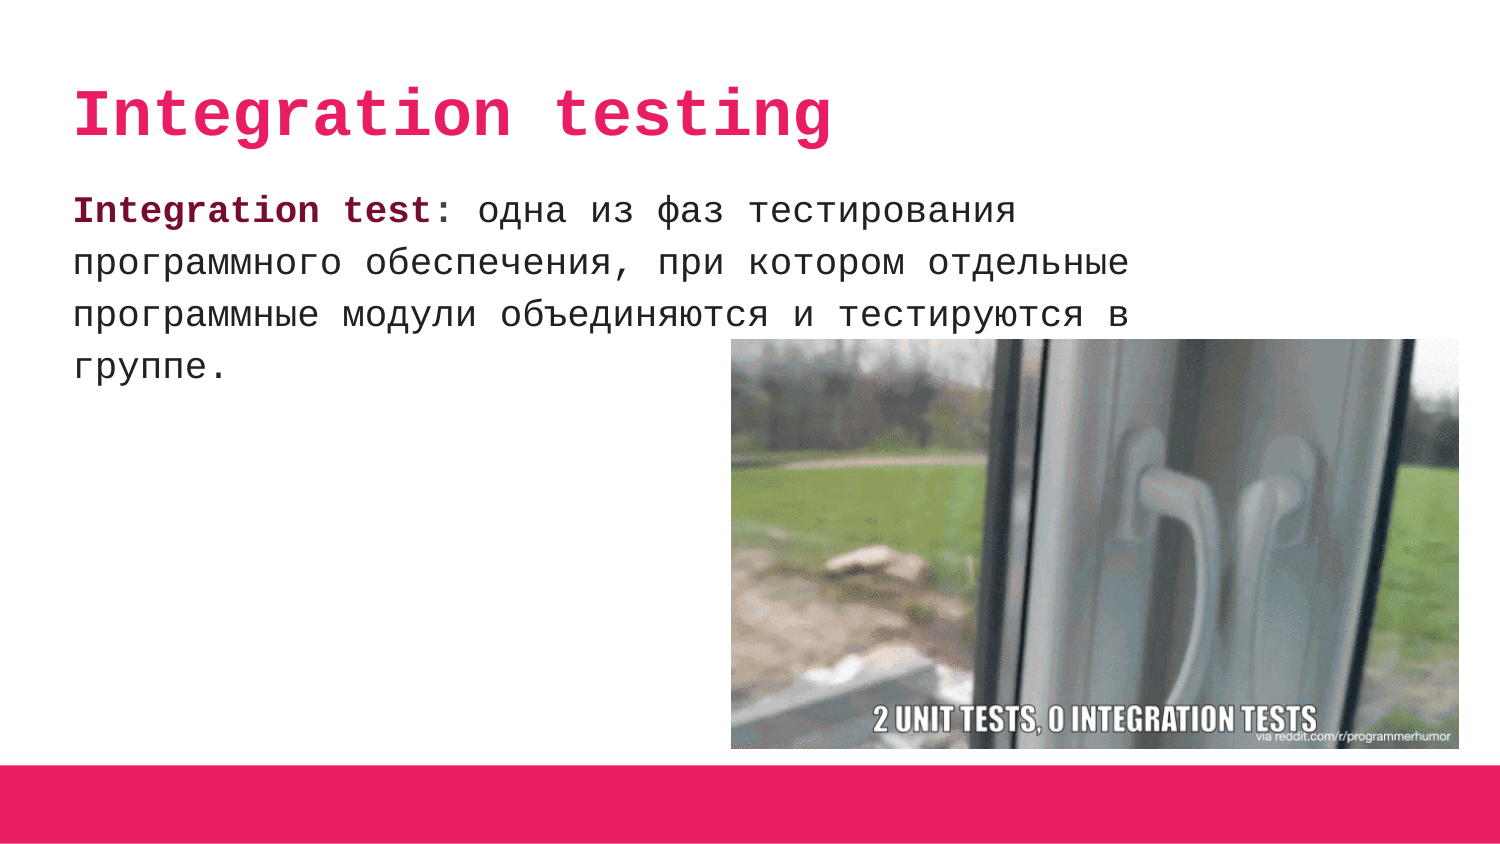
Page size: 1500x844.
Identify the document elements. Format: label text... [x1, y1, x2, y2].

title Integration testing [57, 54, 1273, 163]
picture [730, 338, 1459, 749]
list Integration test: одна из фаз тестирования программного обеспечения, при котором отдельные программные модули объединяются и тестируются в группе. [57, 163, 1273, 685]
